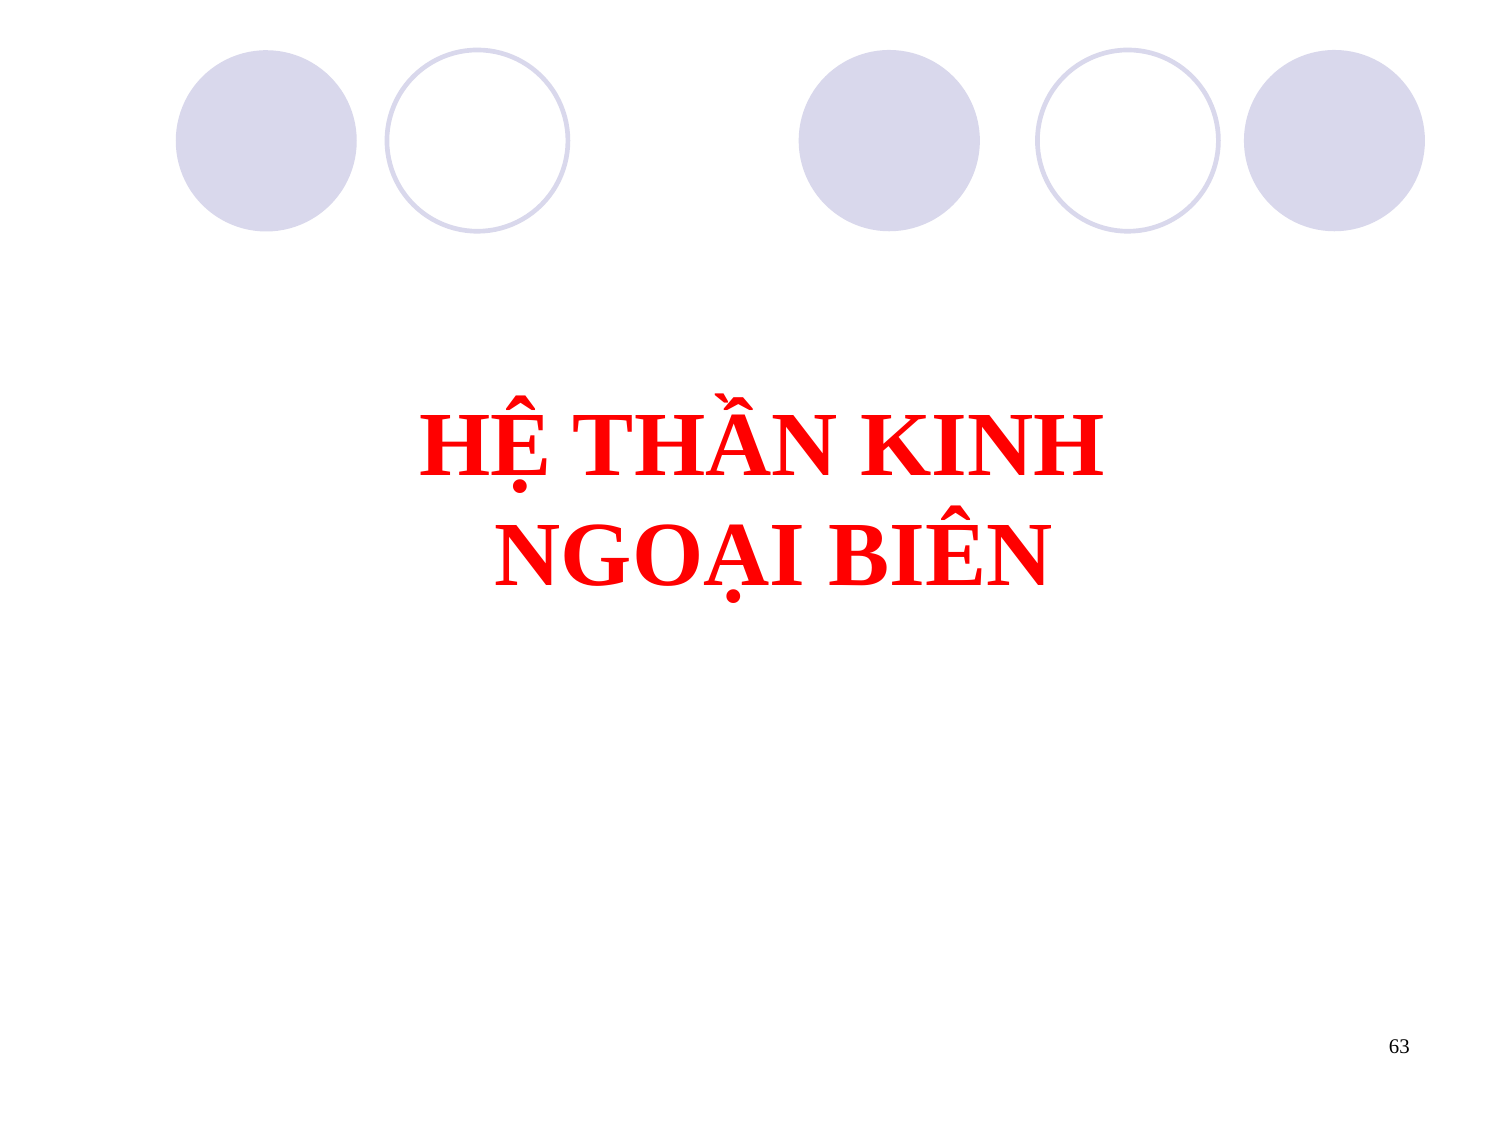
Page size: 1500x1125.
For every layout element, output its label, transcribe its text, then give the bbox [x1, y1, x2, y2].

title HỆ THẦN KINH NGOẠI BIÊN [87, 399, 1438, 588]
slide_number 63 [1074, 1025, 1425, 1100]
